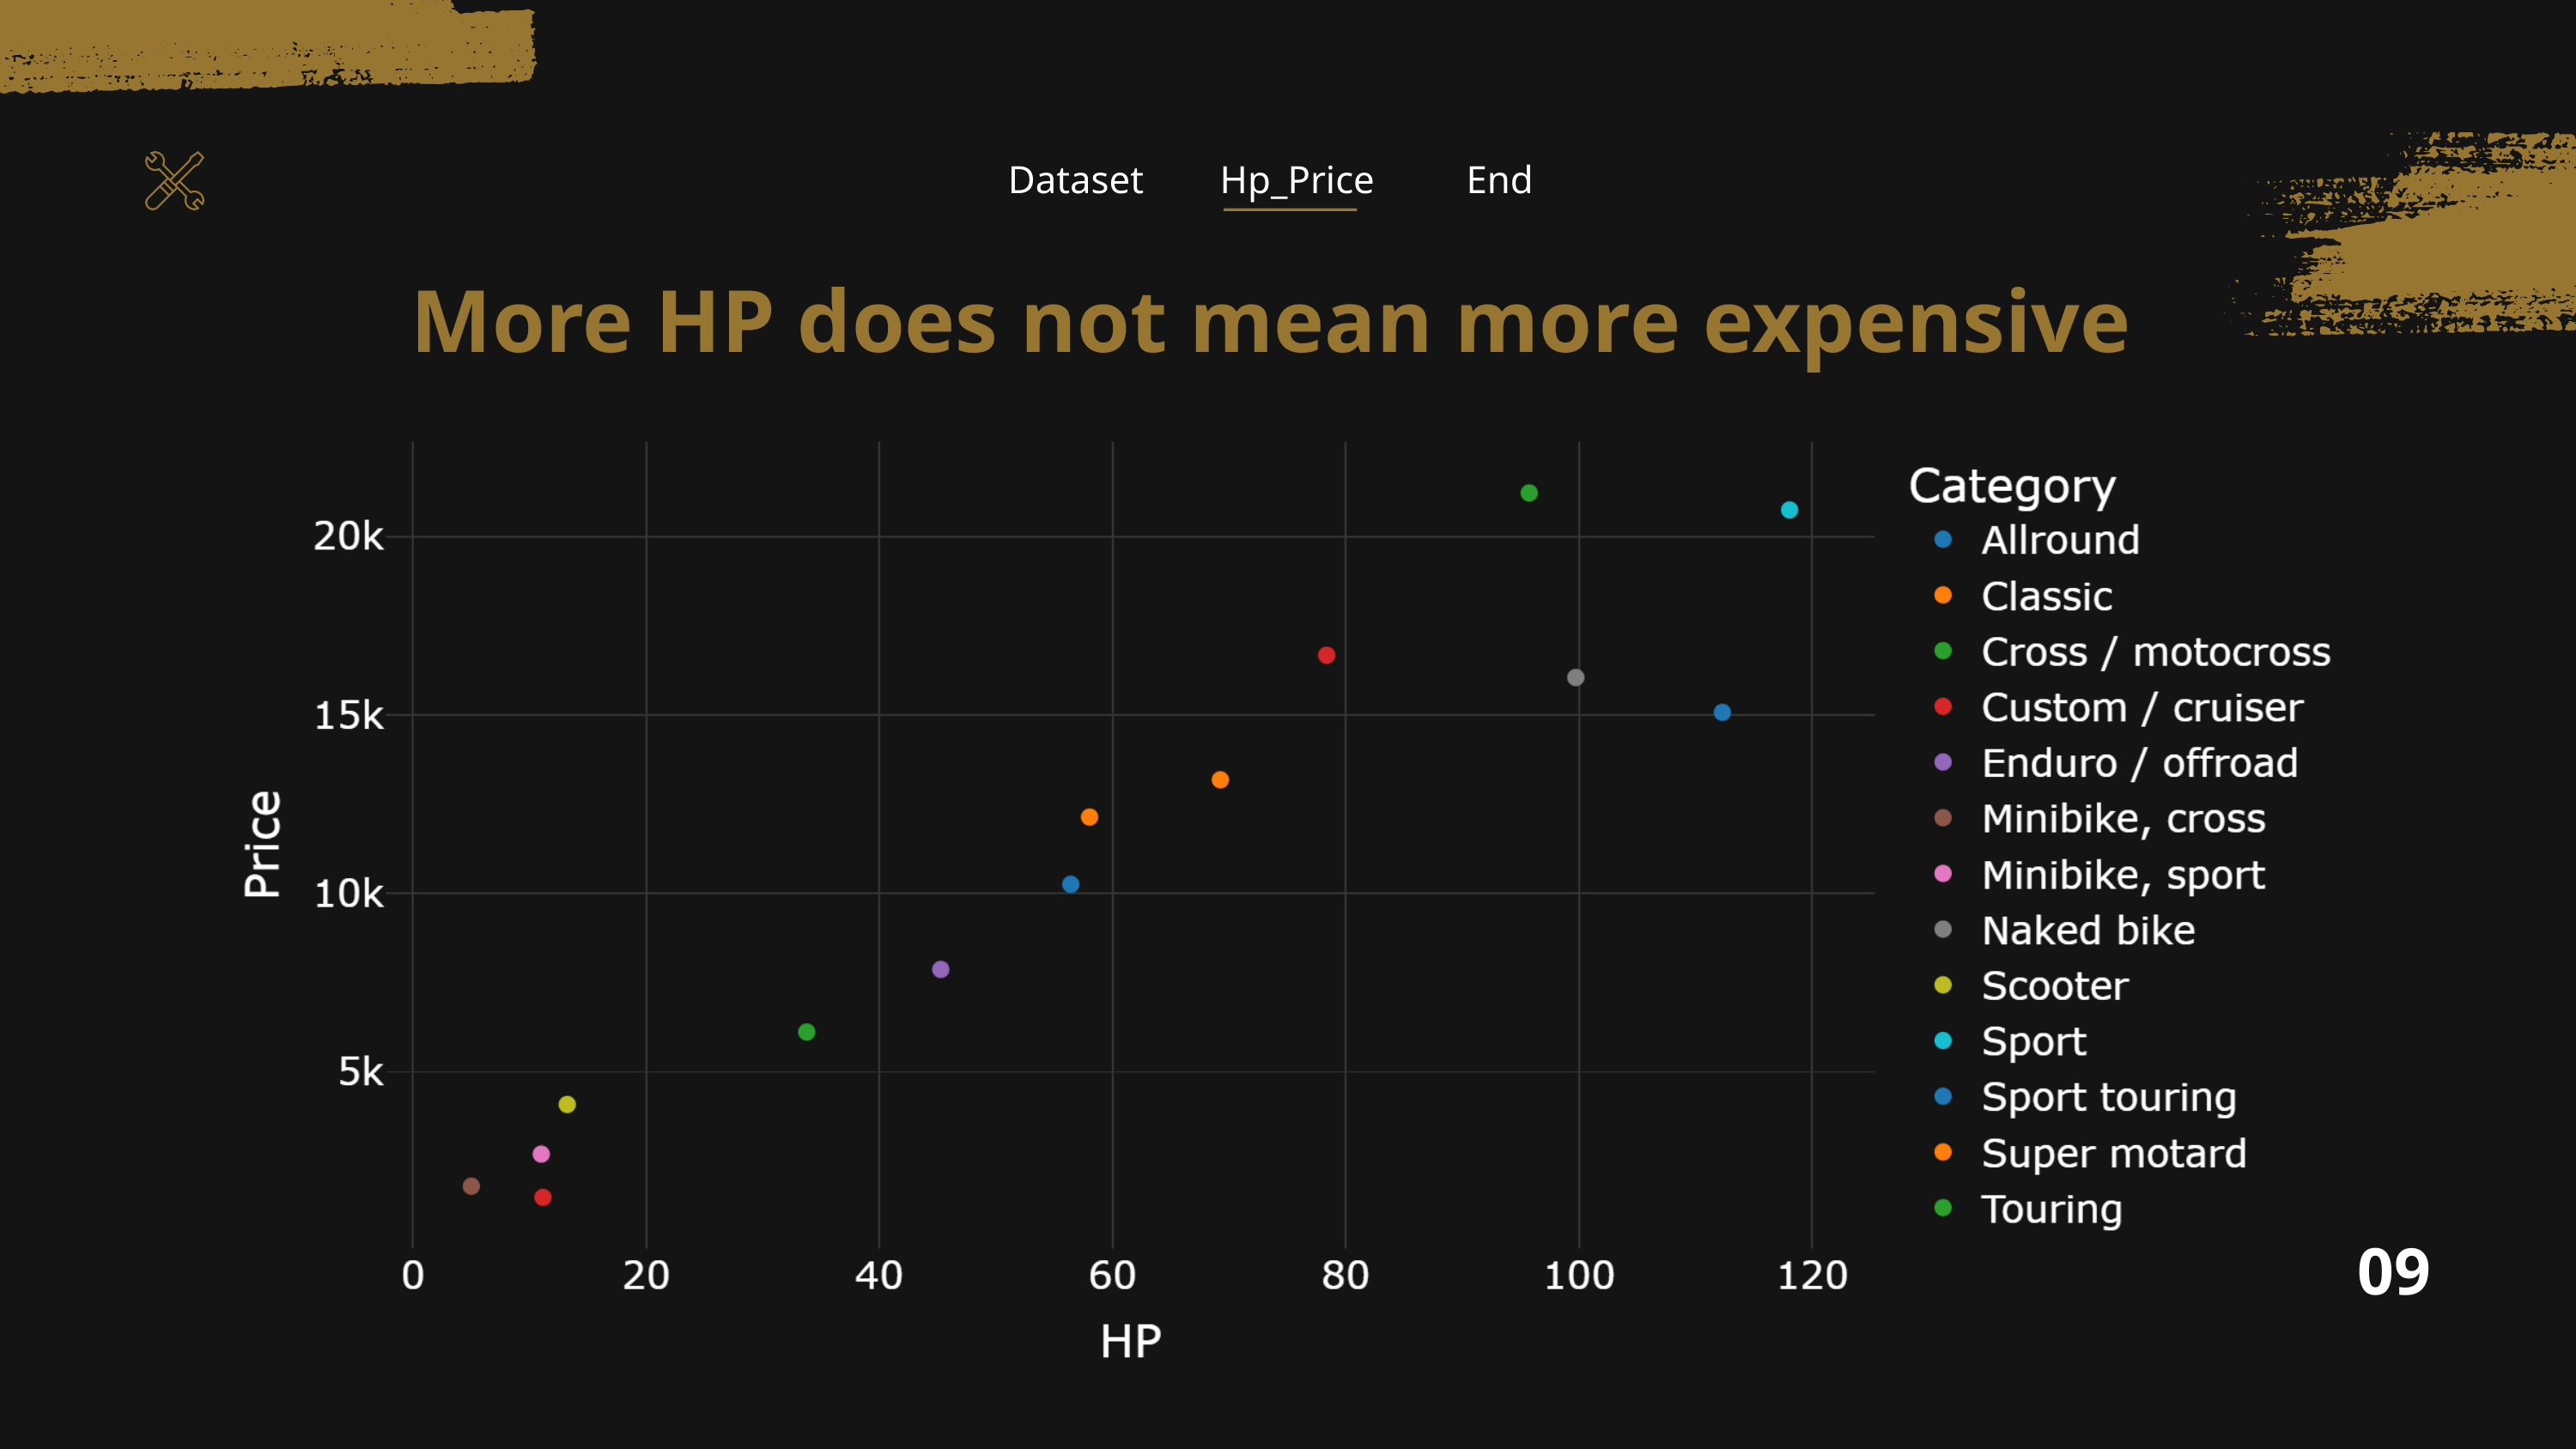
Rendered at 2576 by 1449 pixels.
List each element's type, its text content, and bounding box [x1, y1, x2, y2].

picture [237, 372, 2338, 1379]
text_box [2223, 130, 2576, 337]
text_box [144, 150, 205, 211]
text_box 09 [2338, 1217, 2432, 1308]
text_box Hp_Price [1191, 148, 1403, 202]
text_box End [1403, 148, 1597, 202]
text_box More HP does not mean more expensive [258, 265, 2287, 369]
text_box [0, 0, 538, 103]
text_box Dataset [979, 148, 1173, 202]
